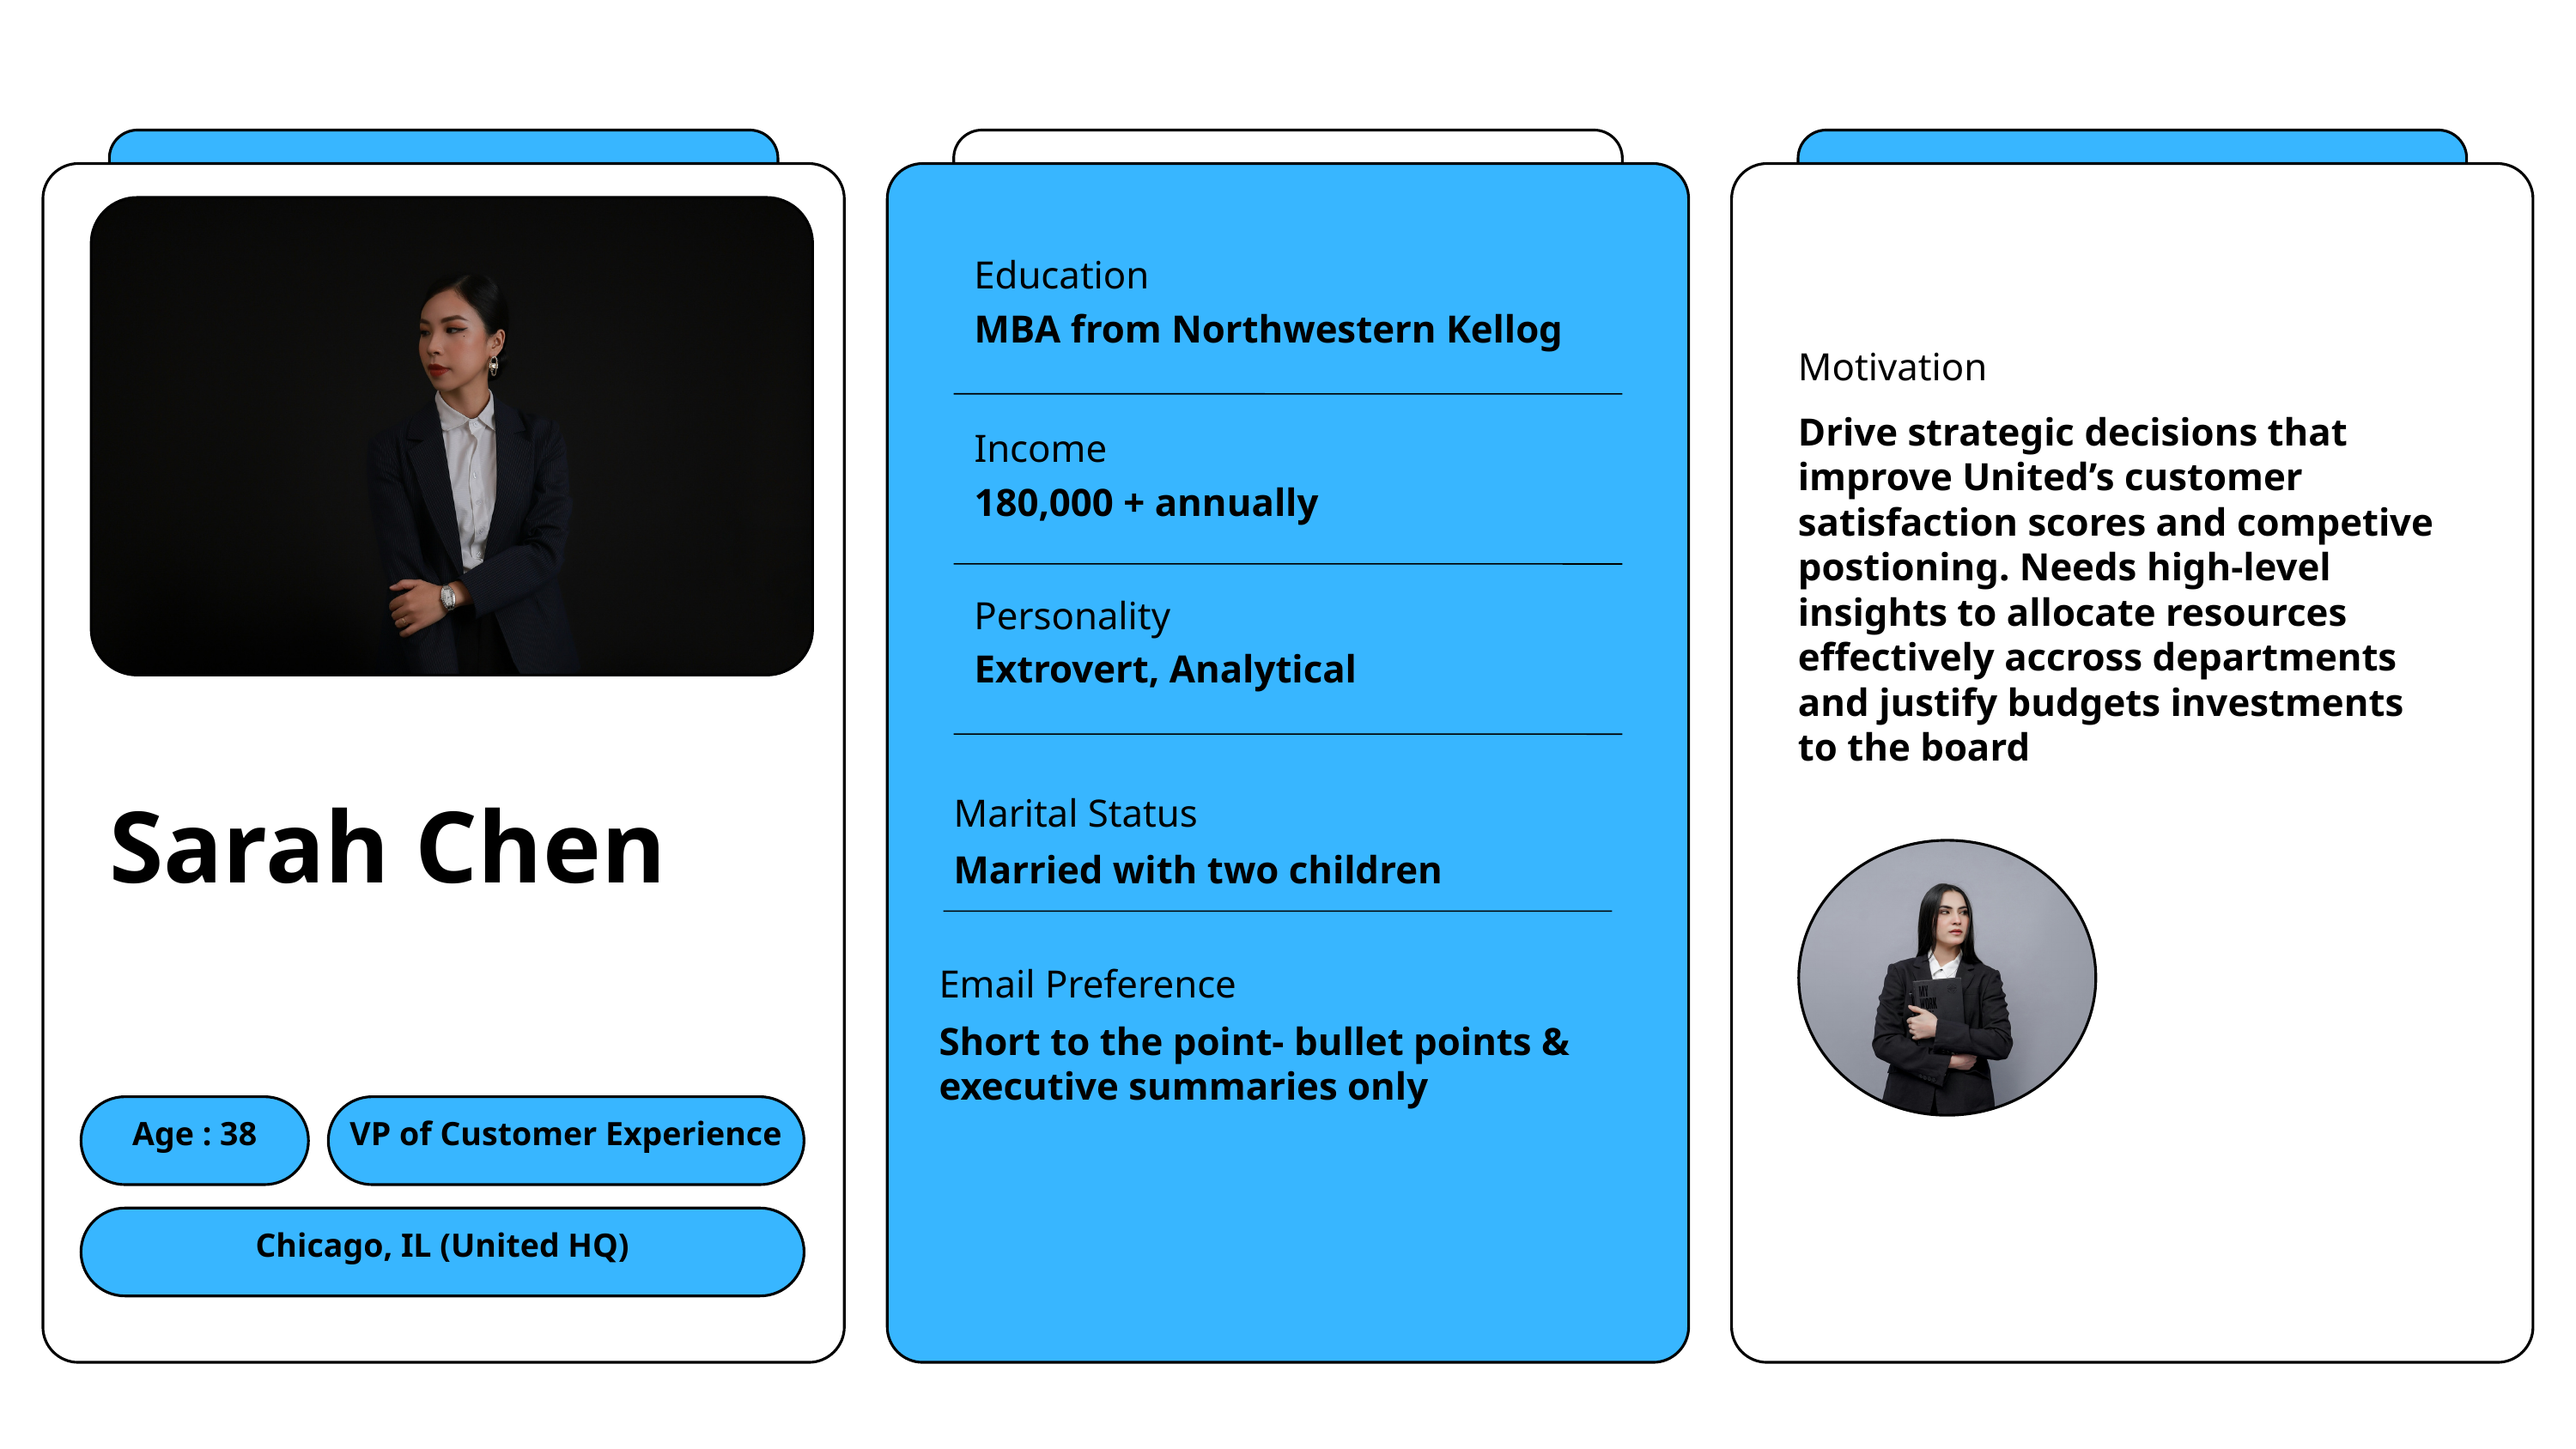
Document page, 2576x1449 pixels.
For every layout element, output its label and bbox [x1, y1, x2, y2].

text_box [953, 130, 1623, 161]
text_box [1797, 130, 2467, 161]
text_box [887, 163, 1689, 1363]
text_box [1798, 840, 2097, 1116]
text_box [328, 1096, 805, 1185]
text_box [81, 1096, 309, 1185]
text_box [81, 1208, 805, 1296]
text_box [109, 130, 779, 161]
text_box [1731, 163, 2534, 1363]
text_box [90, 197, 813, 676]
text_box [42, 163, 845, 1363]
